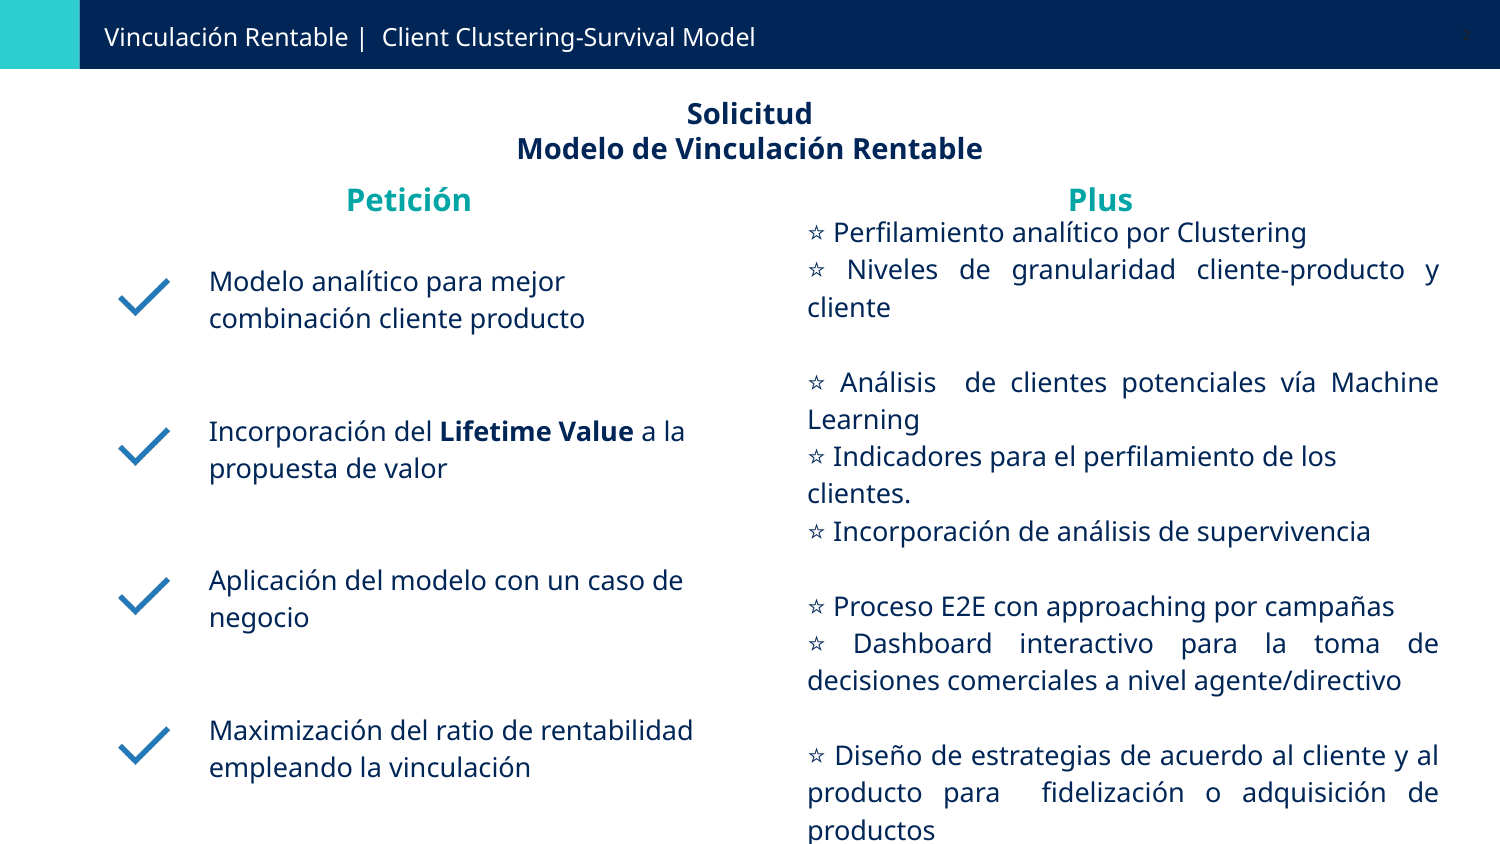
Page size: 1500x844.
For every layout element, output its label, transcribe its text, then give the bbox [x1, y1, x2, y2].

picture [106, 561, 177, 631]
text_box Petición [90, 165, 728, 234]
list Vinculación Rentable | Client Clustering-Survival Model [90, 7, 1271, 62]
text_box Modelo analítico para mejor combinación cliente producto [193, 234, 728, 369]
picture [106, 262, 177, 332]
text_box Aplicación del modelo con un caso de negocio [193, 519, 728, 668]
text_box Incorporación del Lifetime Value a la propuesta de valor [193, 369, 728, 519]
text_box ⭐ Perfilamiento analítico por Clustering ⭐ Niveles de granularidad cliente-producto y cliente ⭐ Análisis de clientes potenciales vía Machine Learning ⭐ Indicadores para el perfilamiento de los clientes. ⭐ Incorporación de análisis de supervivencia ⭐ Proceso E2E con approaching por campañas ⭐ Dashboard interactivo para la toma de decisiones comerciales a nivel agente/directivo ⭐ Diseño de estrategias de acuerdo al cliente y al producto para fidelización o adquisición de productos [792, 233, 1454, 823]
picture [106, 411, 177, 482]
text_box Plus [782, 165, 1419, 234]
text_box Maximización del ratio de rentabilidad empleando la vinculación [193, 668, 728, 823]
text_box Solicitud Modelo de Vinculación Rentable [65, 78, 1435, 183]
picture [106, 710, 177, 781]
